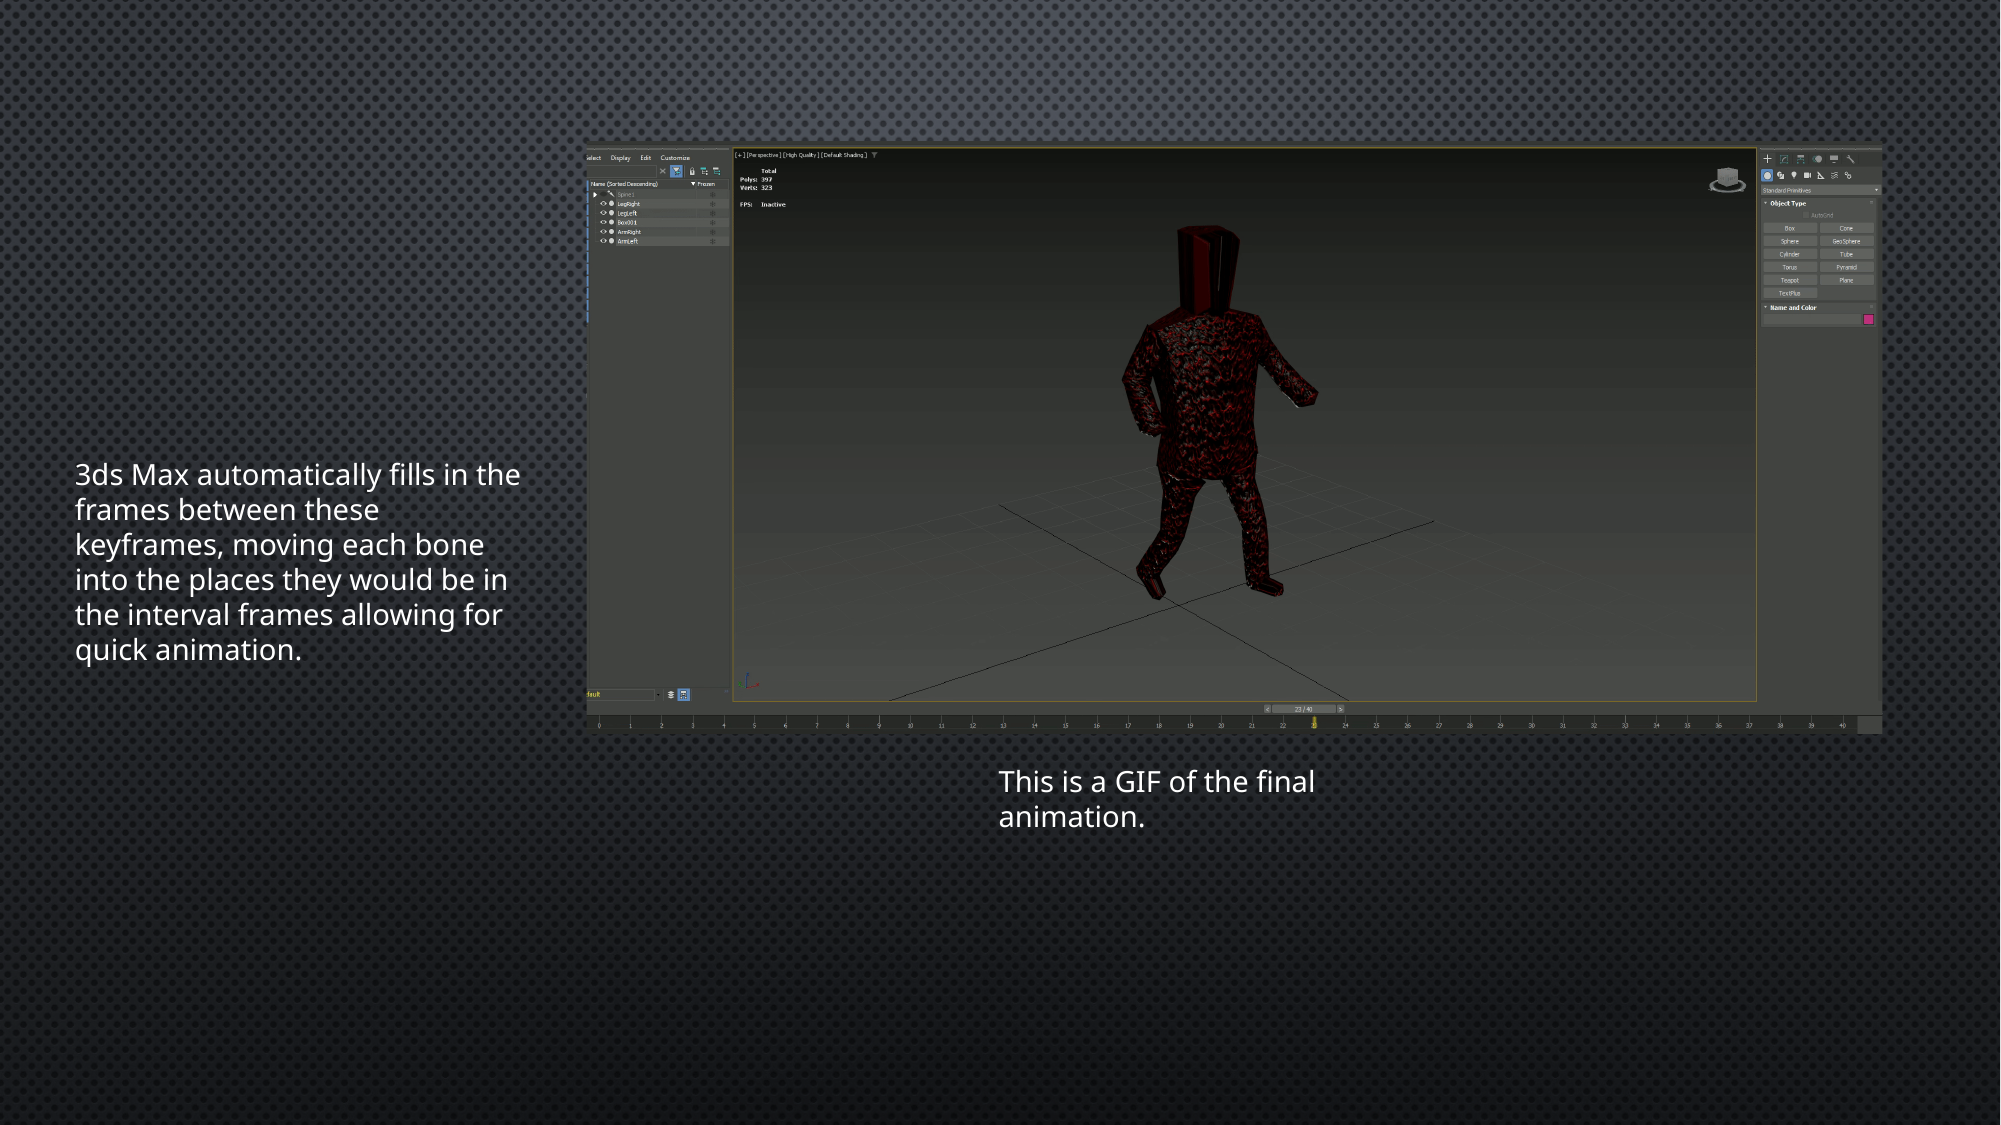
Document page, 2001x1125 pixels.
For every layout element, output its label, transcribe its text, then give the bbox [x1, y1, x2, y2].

text_box This is a GIF of the final animation. [983, 756, 1486, 841]
text_box 3ds Max automatically fills in the frames between these keyframes, moving each bone into the places they would be in the interval frames allowing for quick animation. [59, 448, 551, 674]
picture [586, 140, 1883, 734]
